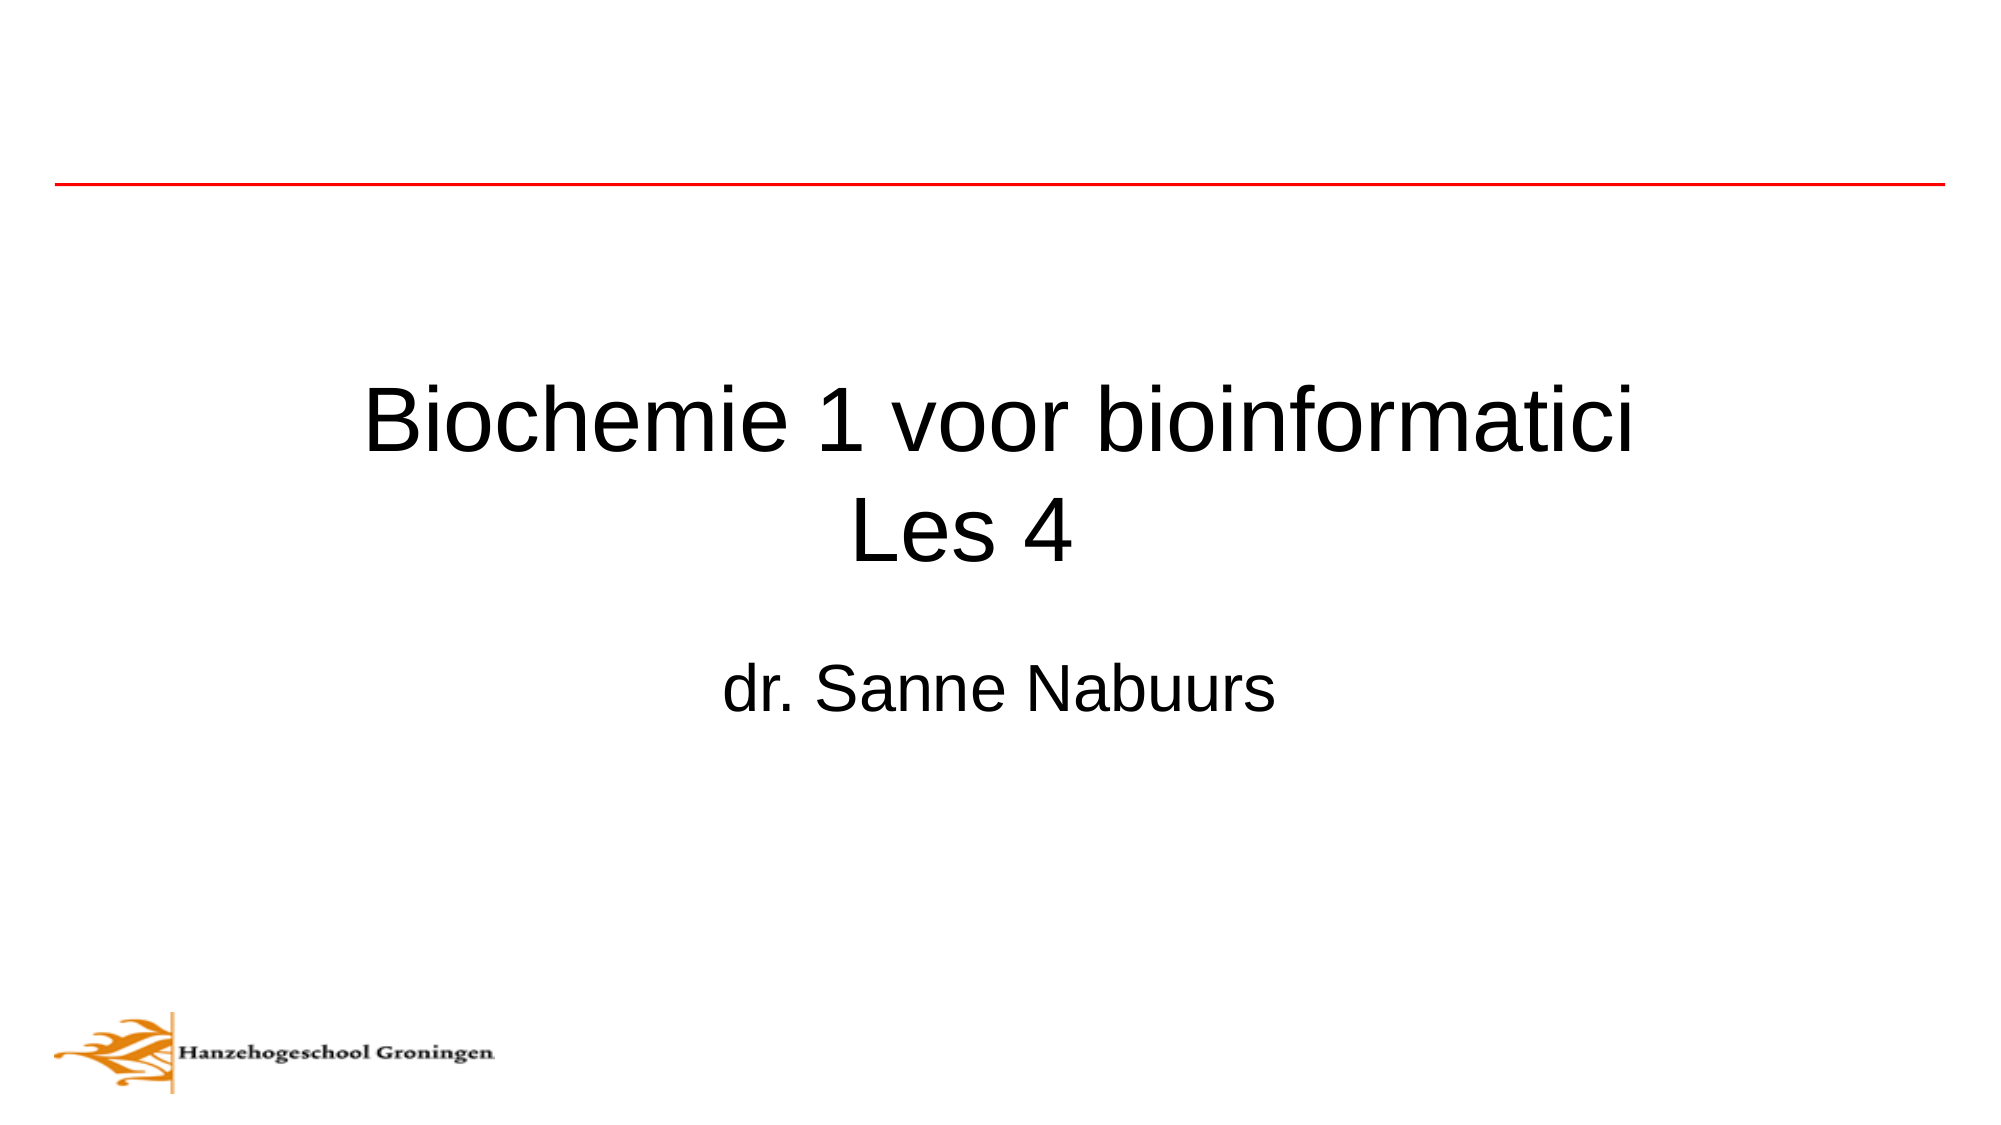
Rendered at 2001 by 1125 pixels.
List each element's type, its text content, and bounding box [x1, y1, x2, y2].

title Biochemie 1 voor bioinformatici Les 4 [150, 349, 1850, 591]
subtitle dr. Sanne Nabuurs [300, 637, 1700, 925]
picture [54, 1012, 495, 1094]
